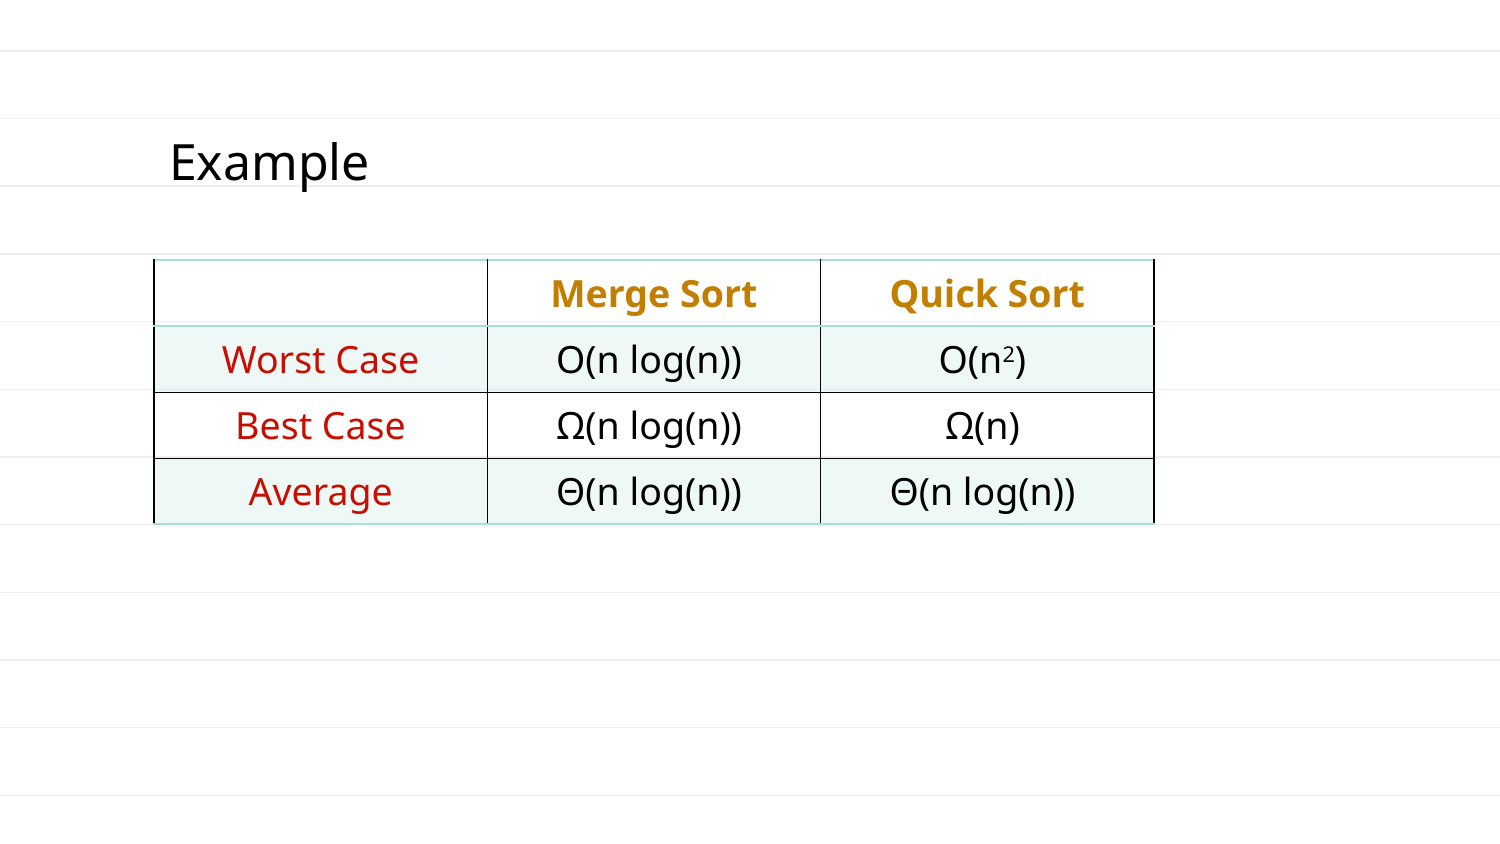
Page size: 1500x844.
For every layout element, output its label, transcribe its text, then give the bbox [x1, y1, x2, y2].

table_cell Θ(n log(n)) [821, 459, 1153, 523]
table_cell O(n log(n)) [488, 327, 820, 392]
table_cell Ω(n log(n)) [488, 393, 820, 458]
title Example [154, 84, 1351, 205]
table_cell Worst Case [155, 327, 487, 392]
table_cell Average [155, 459, 487, 523]
table_header Quick Sort [821, 261, 1153, 325]
table_header [155, 261, 487, 325]
table_header Merge Sort [488, 261, 820, 325]
table_cell Best Case [155, 393, 487, 458]
table_cell Θ(n log(n)) [488, 459, 820, 523]
table_cell Ω(n) [821, 393, 1153, 458]
table_cell O(n2) [821, 327, 1153, 392]
